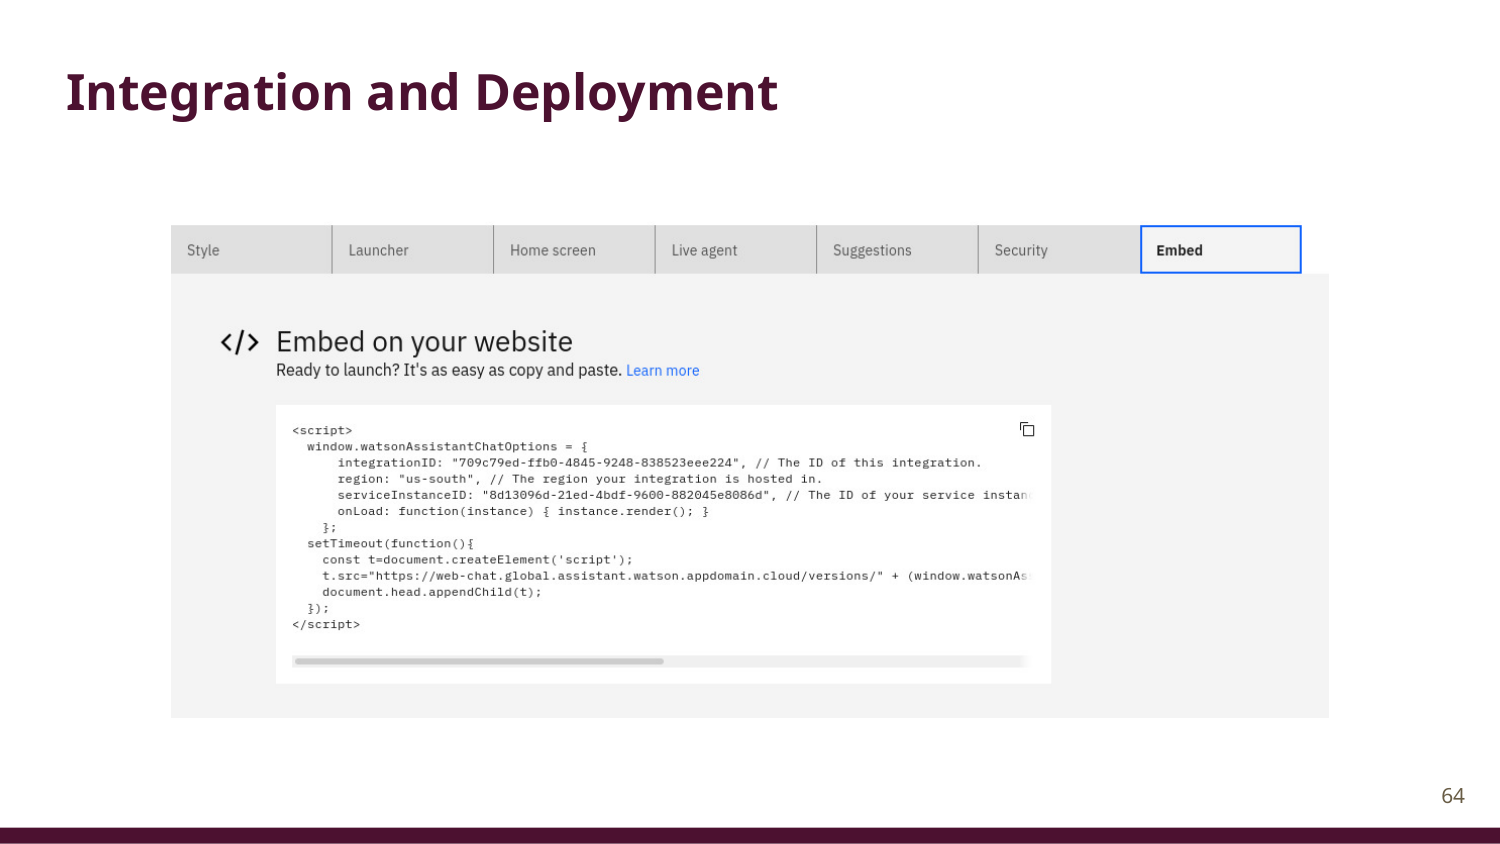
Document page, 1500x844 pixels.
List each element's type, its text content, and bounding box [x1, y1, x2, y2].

slide_number ‹#› [1389, 764, 1480, 830]
list Integration and Deployment [51, 41, 1036, 140]
picture [171, 205, 1329, 719]
